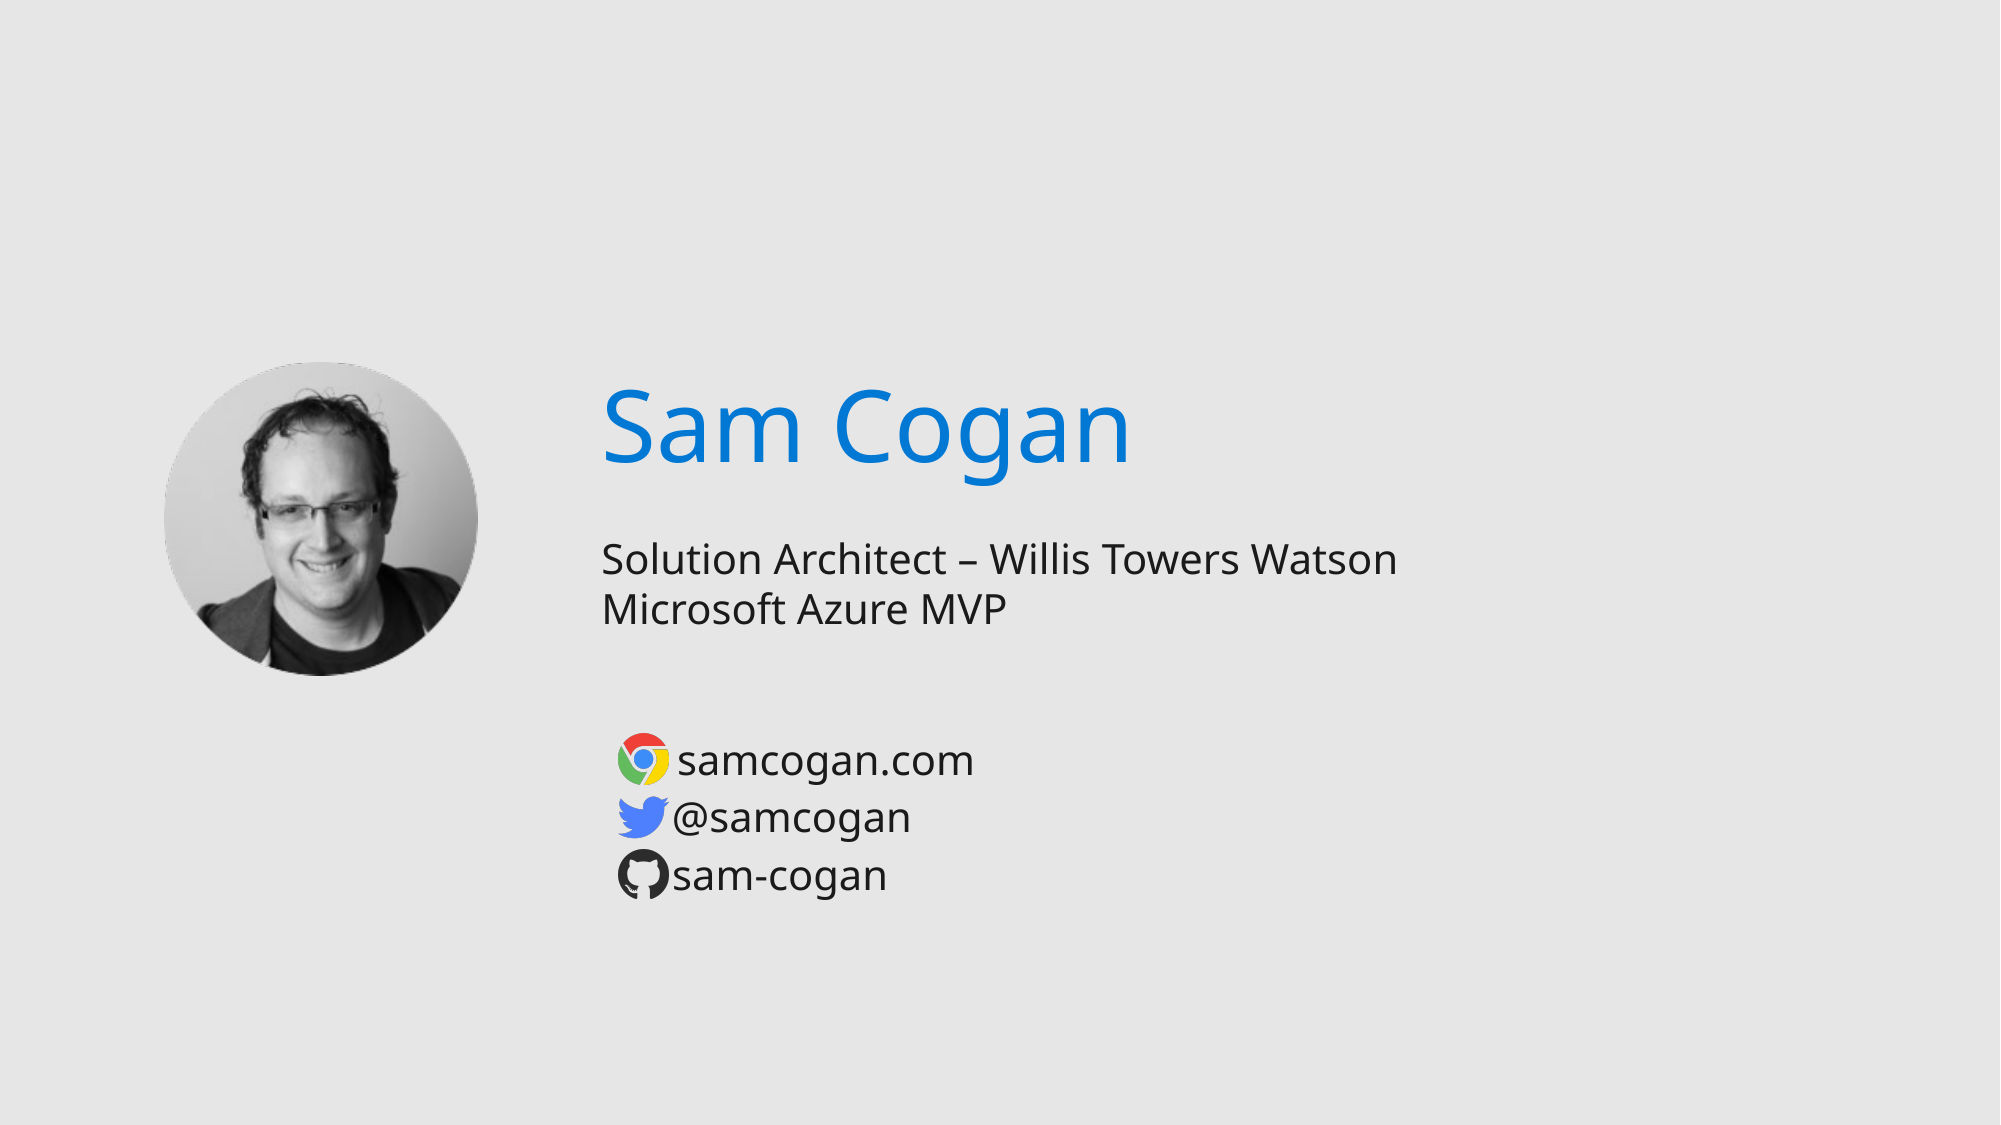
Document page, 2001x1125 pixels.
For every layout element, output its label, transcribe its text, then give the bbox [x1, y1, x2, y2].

text_box samcogan.com [677, 733, 1143, 784]
picture [618, 733, 670, 785]
picture [164, 362, 478, 676]
text_box @samcogan [671, 791, 912, 842]
text_box Sam Cogan Solution Architect – Willis Towers Watson Microsoft Azure MVP [601, 362, 1399, 633]
text_box sam-cogan [672, 848, 889, 899]
picture [618, 790, 670, 842]
picture [618, 848, 670, 900]
